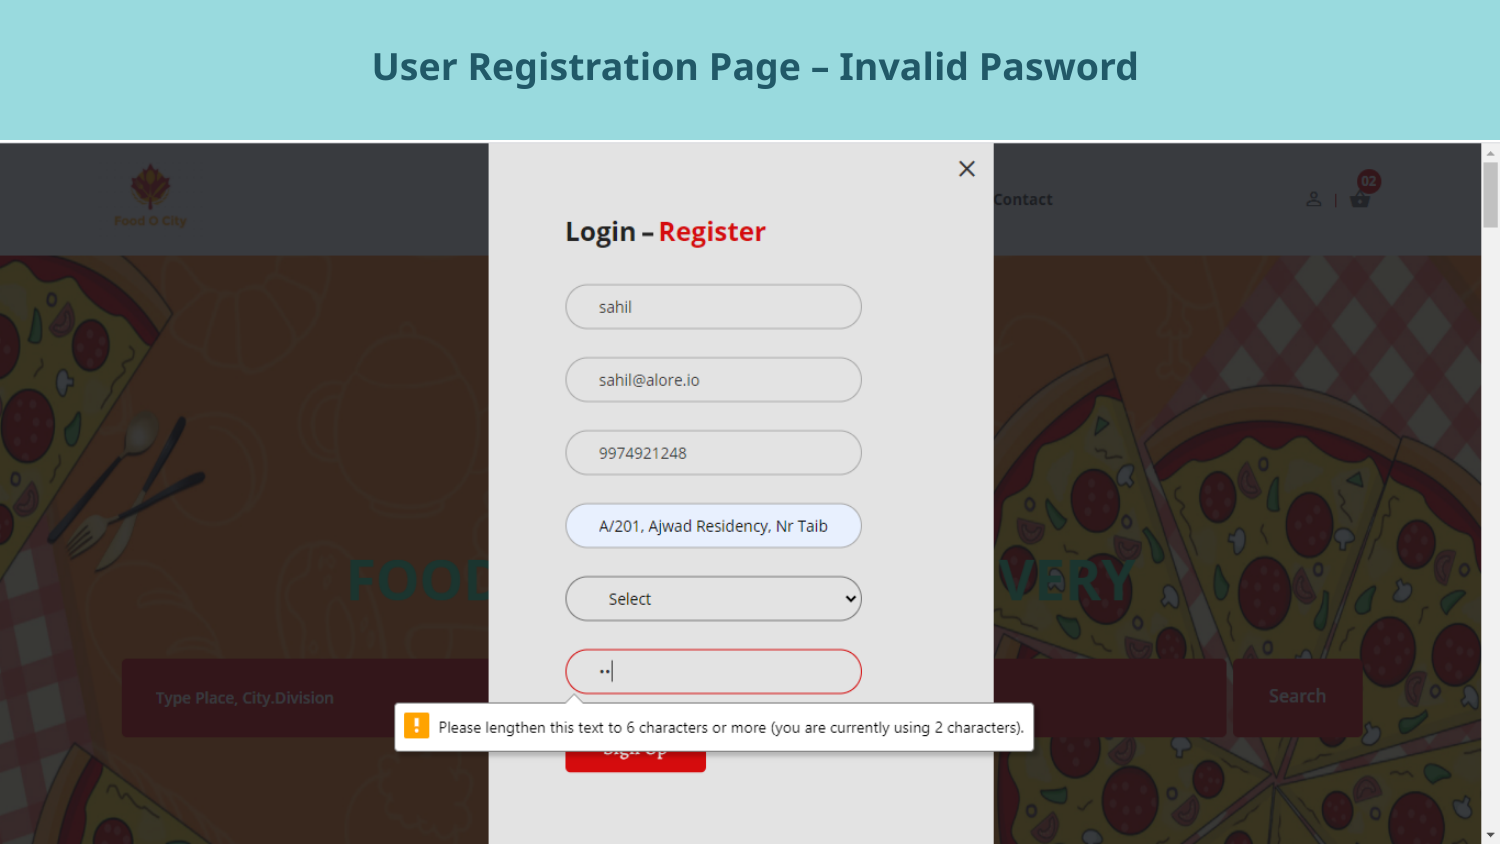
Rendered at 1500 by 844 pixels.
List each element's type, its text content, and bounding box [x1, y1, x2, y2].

picture [0, 0, 1500, 844]
text_box User Registration Page – Invalid Pasword [234, 35, 1278, 95]
